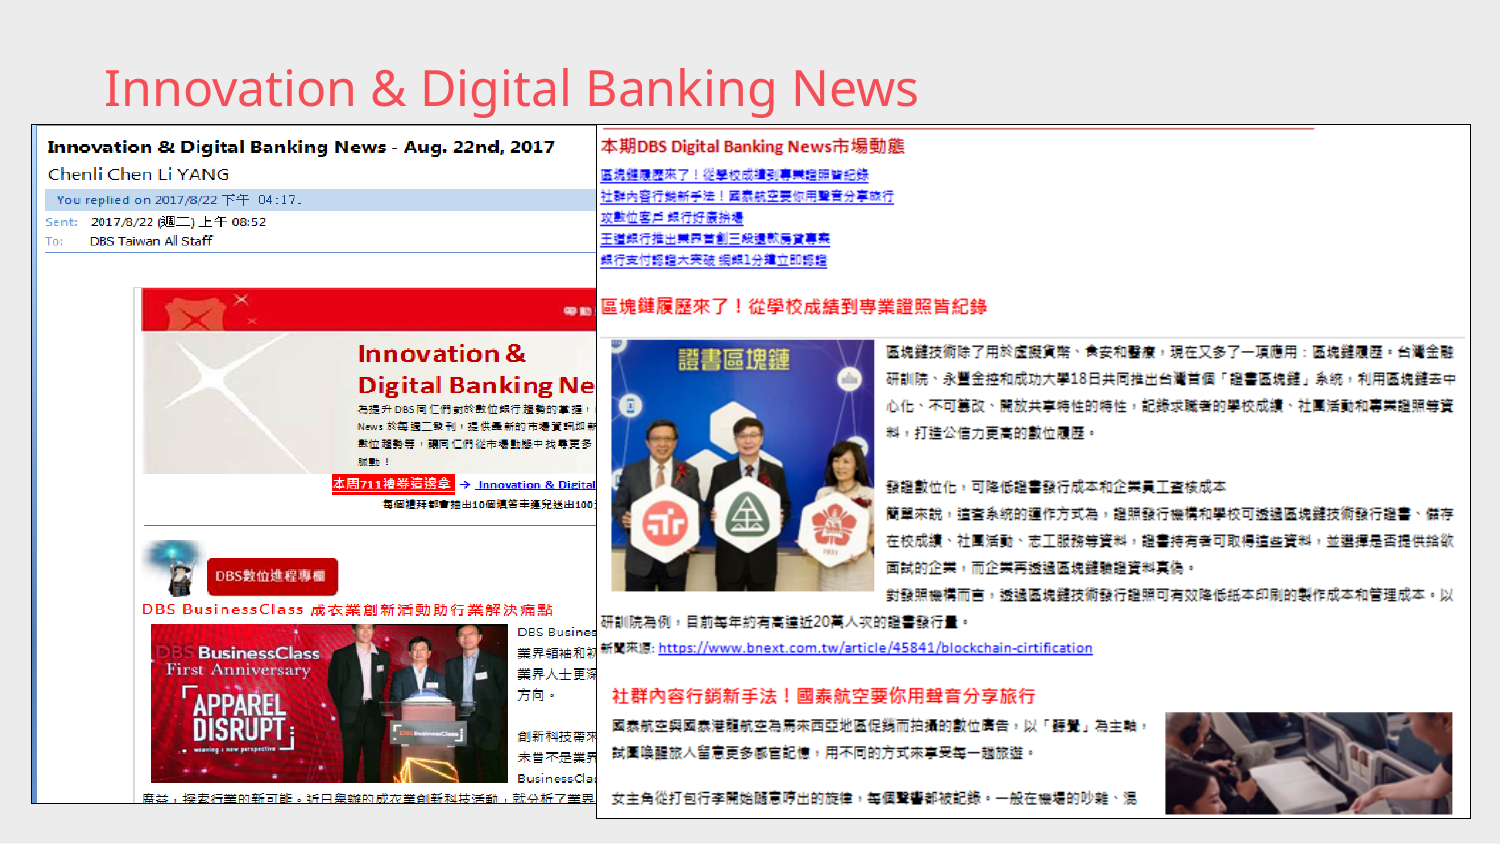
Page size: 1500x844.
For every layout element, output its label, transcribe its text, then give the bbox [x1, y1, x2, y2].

picture [31, 124, 1471, 819]
text_box Innovation & Digital Banking News [89, 48, 936, 122]
